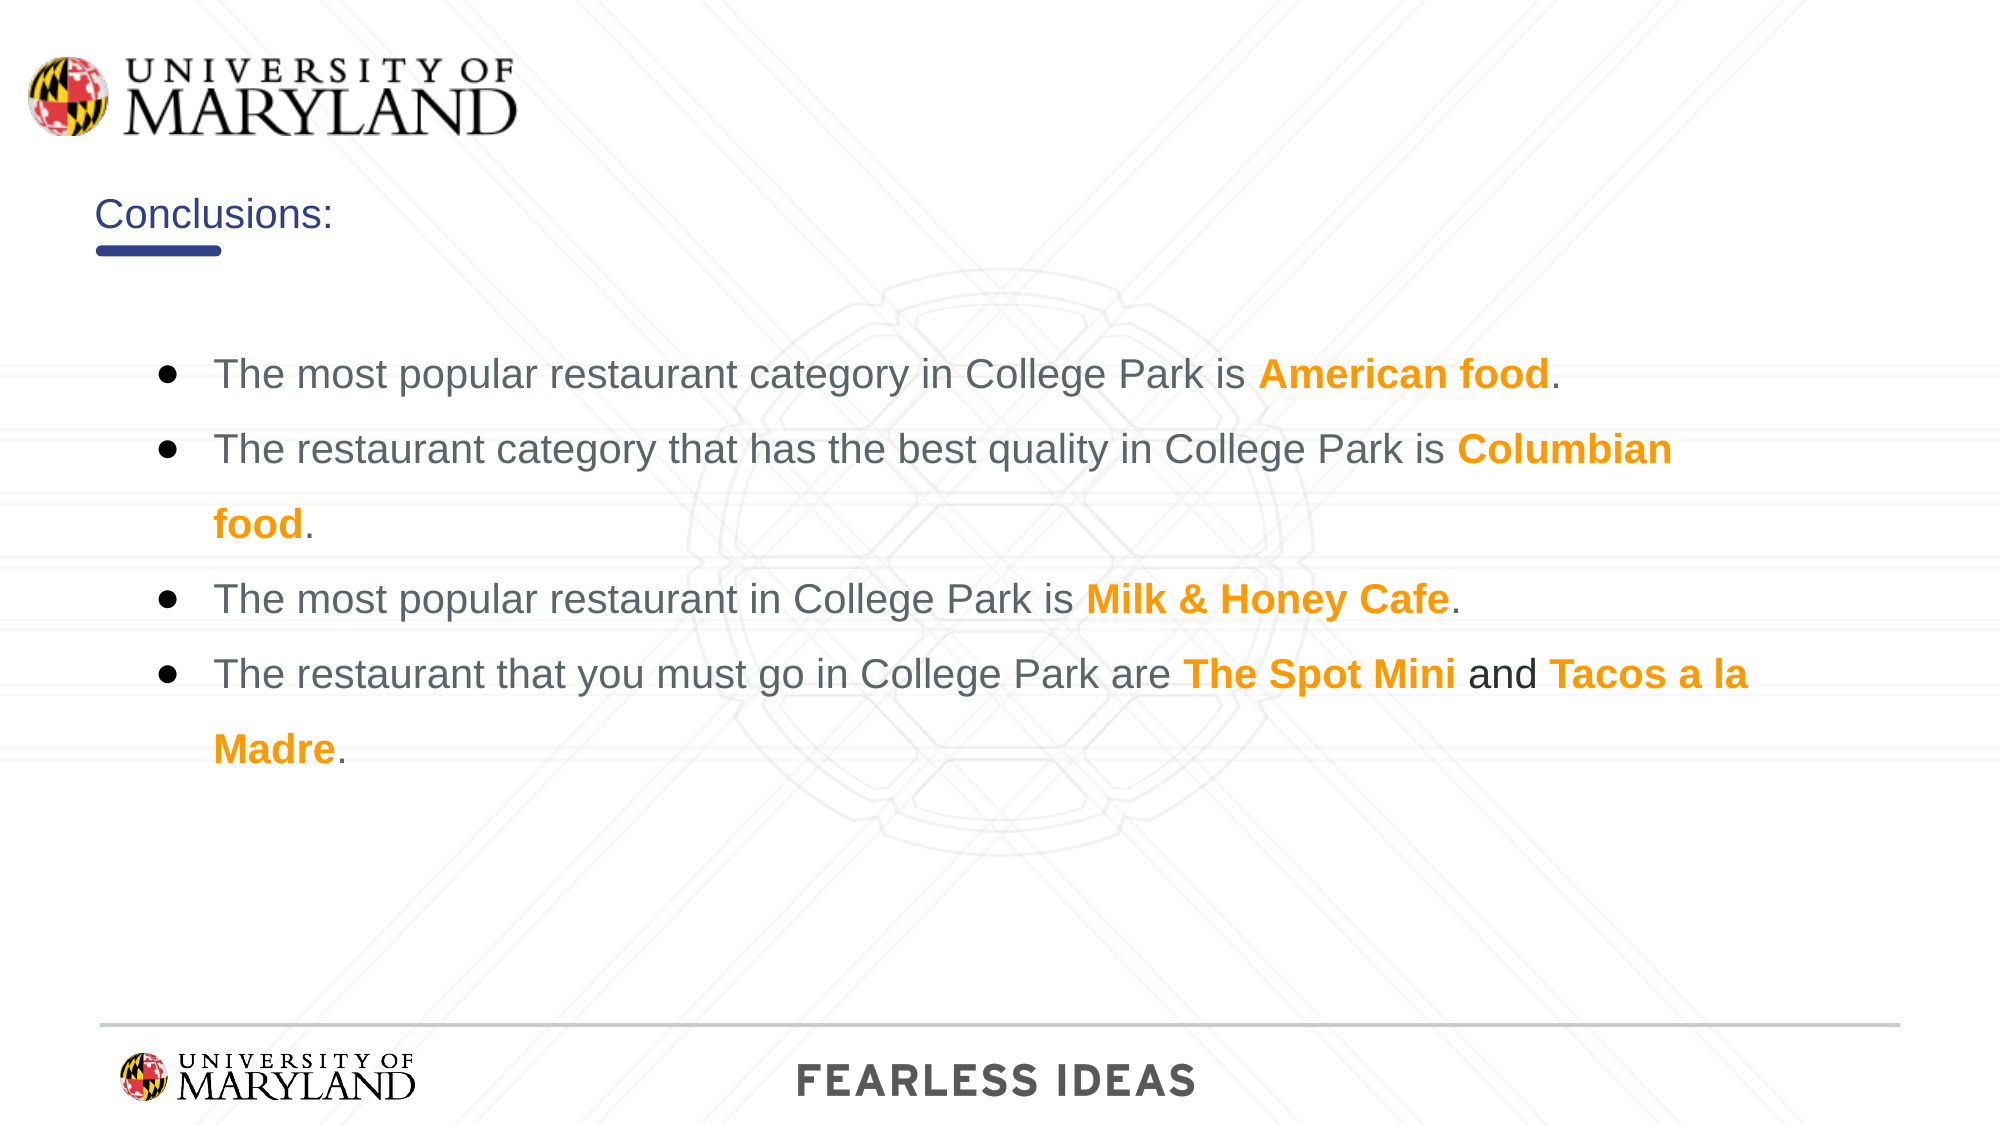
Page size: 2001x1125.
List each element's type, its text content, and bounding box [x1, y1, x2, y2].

picture [783, 1049, 1209, 1111]
picture [27, 57, 518, 136]
picture [104, 1029, 438, 1123]
text_box The most popular restaurant category in College Park is American food. The restaurant category that has the best quality in College Park is Columbian food. The most popular restaurant in College Park is Milk & Honey Cafe. The restaurant that you must go in College Park are The Spot Mini and Tacos a la Madre. [123, 314, 1772, 780]
text_box [95, 245, 222, 257]
text_box Conclusions: [79, 179, 1129, 245]
